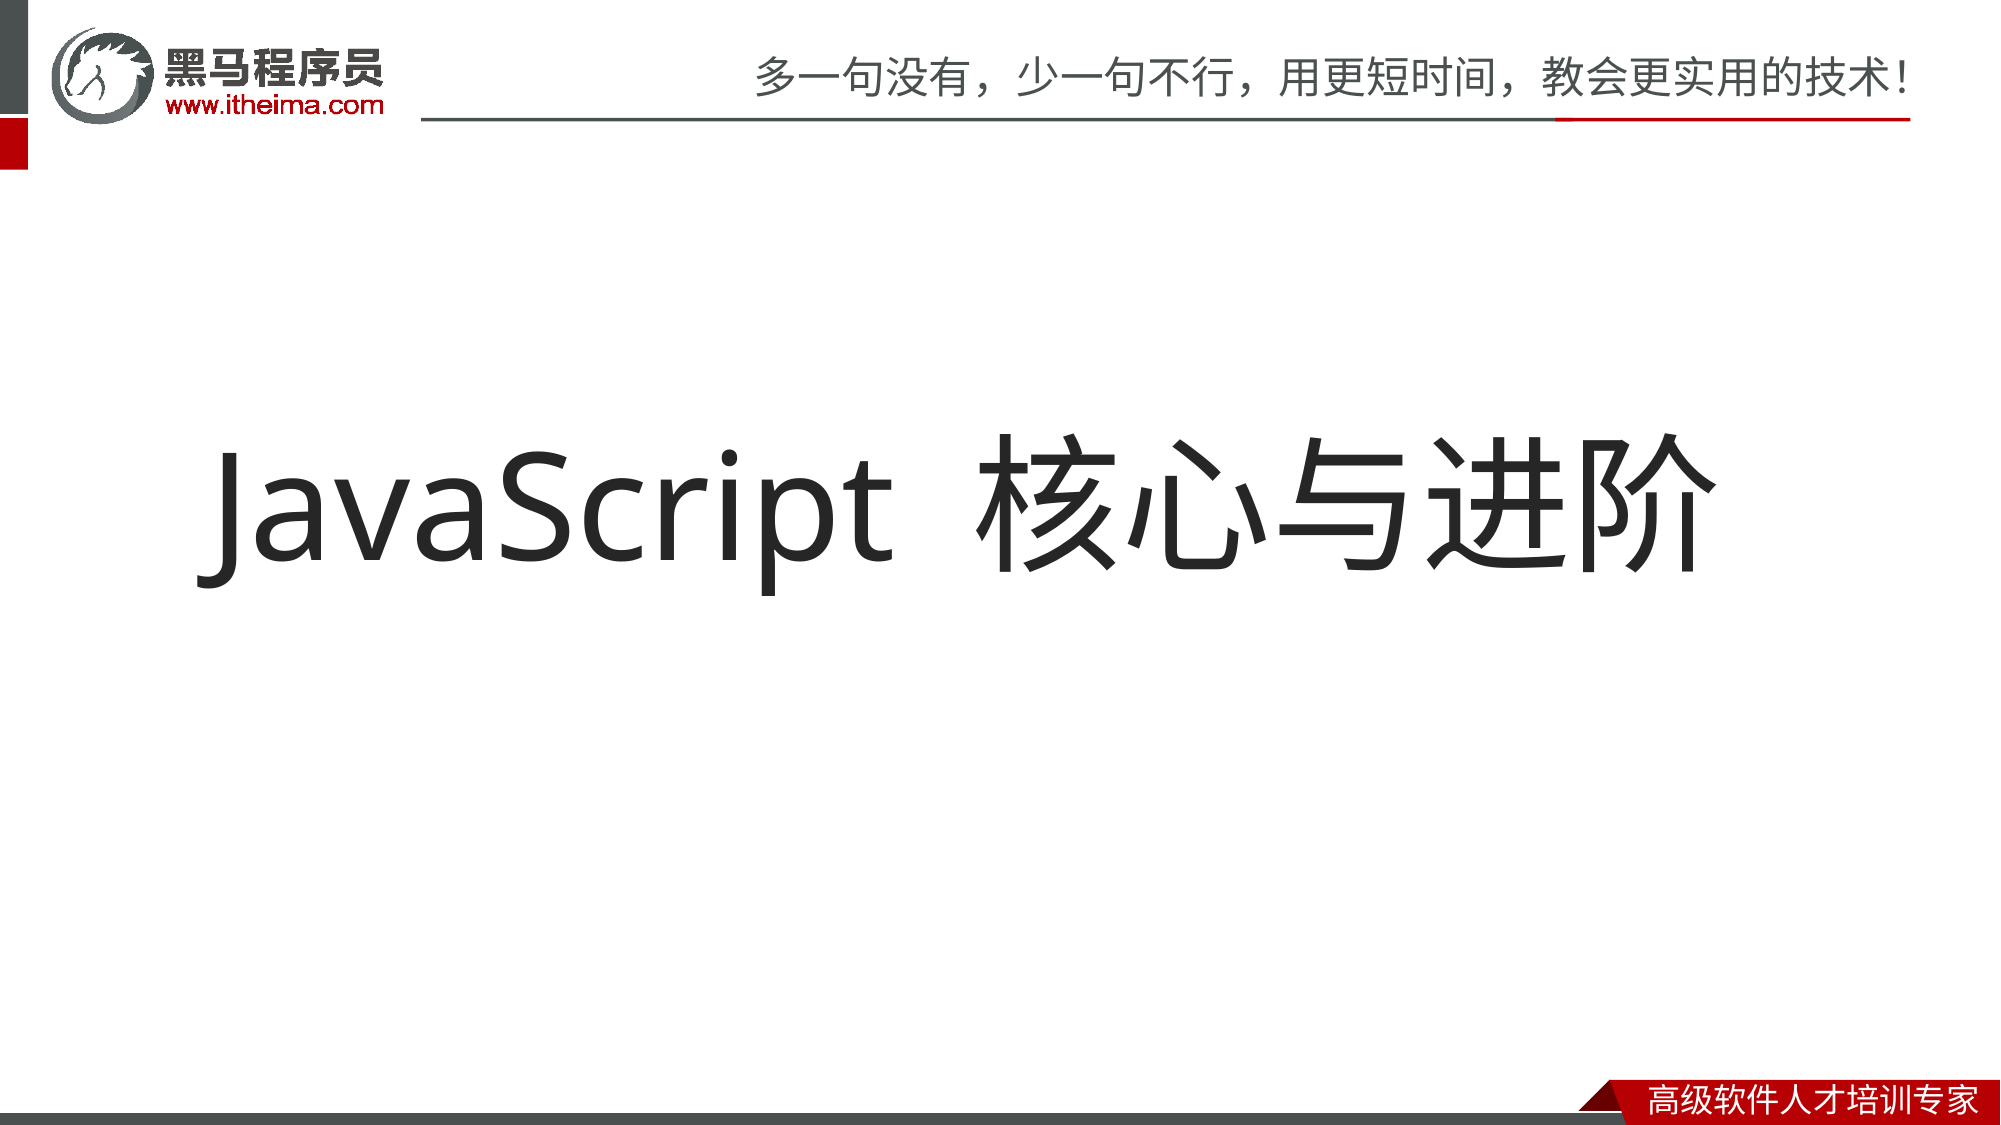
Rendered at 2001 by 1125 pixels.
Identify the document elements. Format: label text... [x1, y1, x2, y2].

title JavaScript 核心与进阶 [194, 405, 1752, 596]
picture [50, 26, 384, 125]
